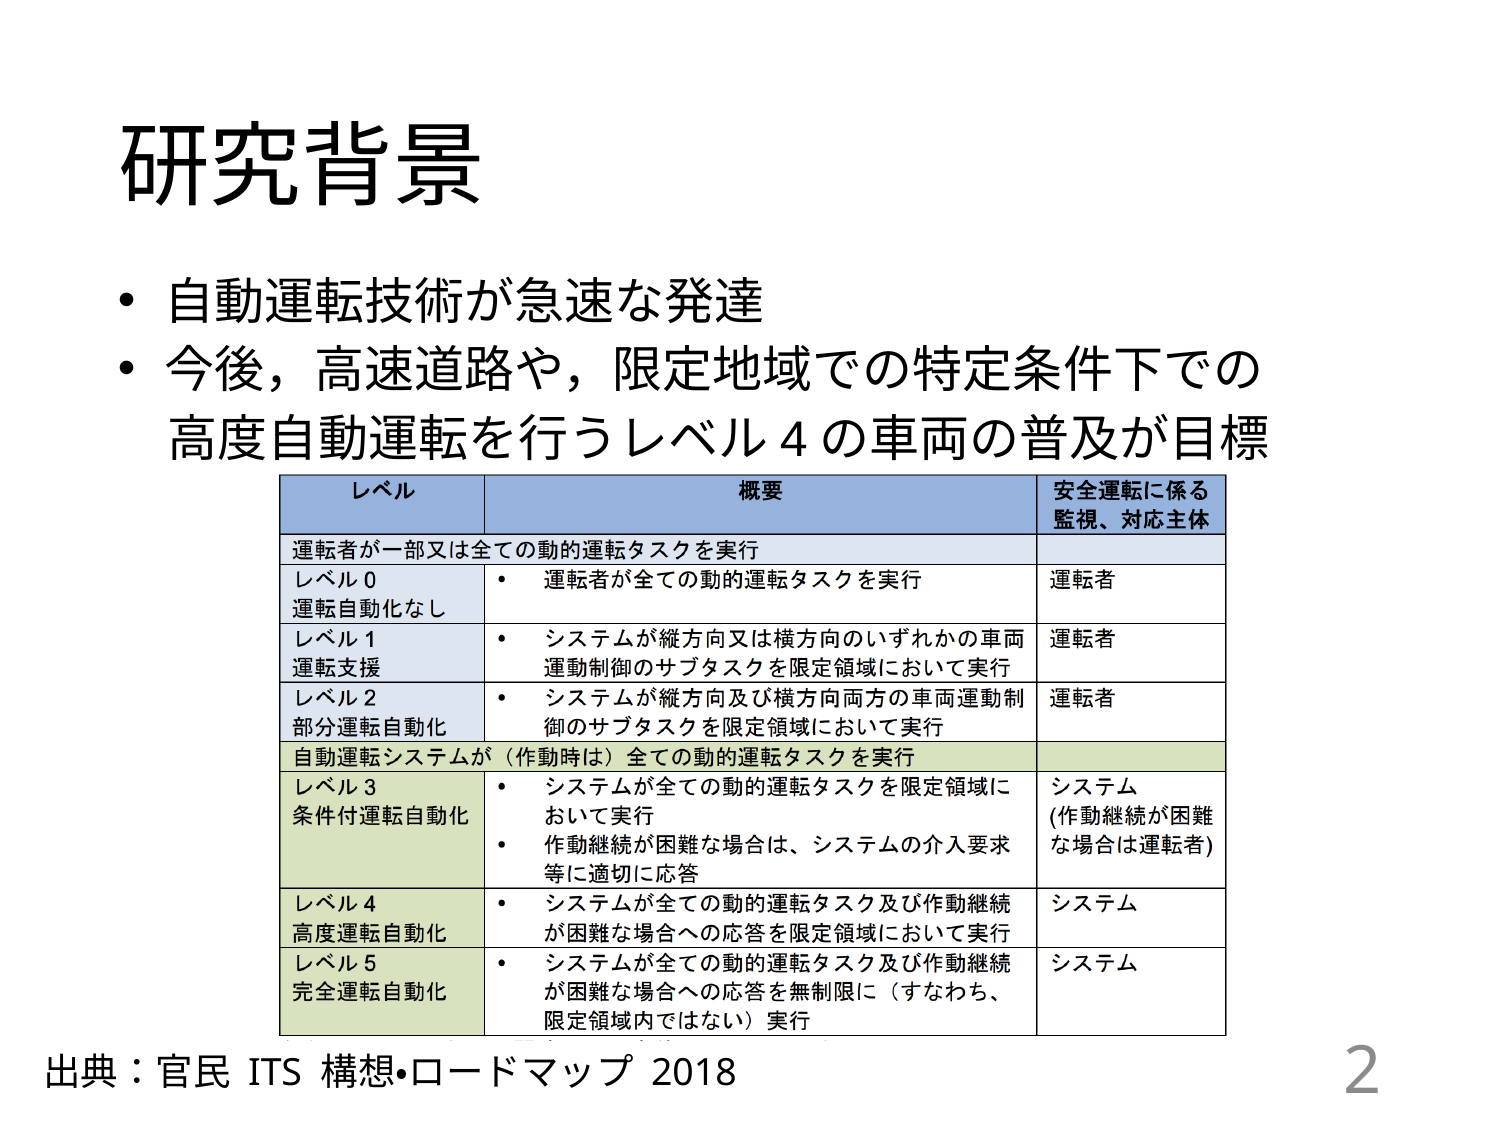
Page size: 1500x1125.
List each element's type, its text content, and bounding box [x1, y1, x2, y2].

title 研究背景 [103, 59, 1397, 232]
slide_number 2 [1059, 1042, 1397, 1103]
text_box 出典：官民 ITS 構想・ロードマップ 2018 [28, 1040, 1090, 1101]
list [269, 468, 1230, 1041]
text_box 自動運転技術が急速な発達 今後，高速道路や，限定地域での特定条件下での 高度自動運転を行うレベル4の車両の普及が目標 [103, 232, 1397, 564]
